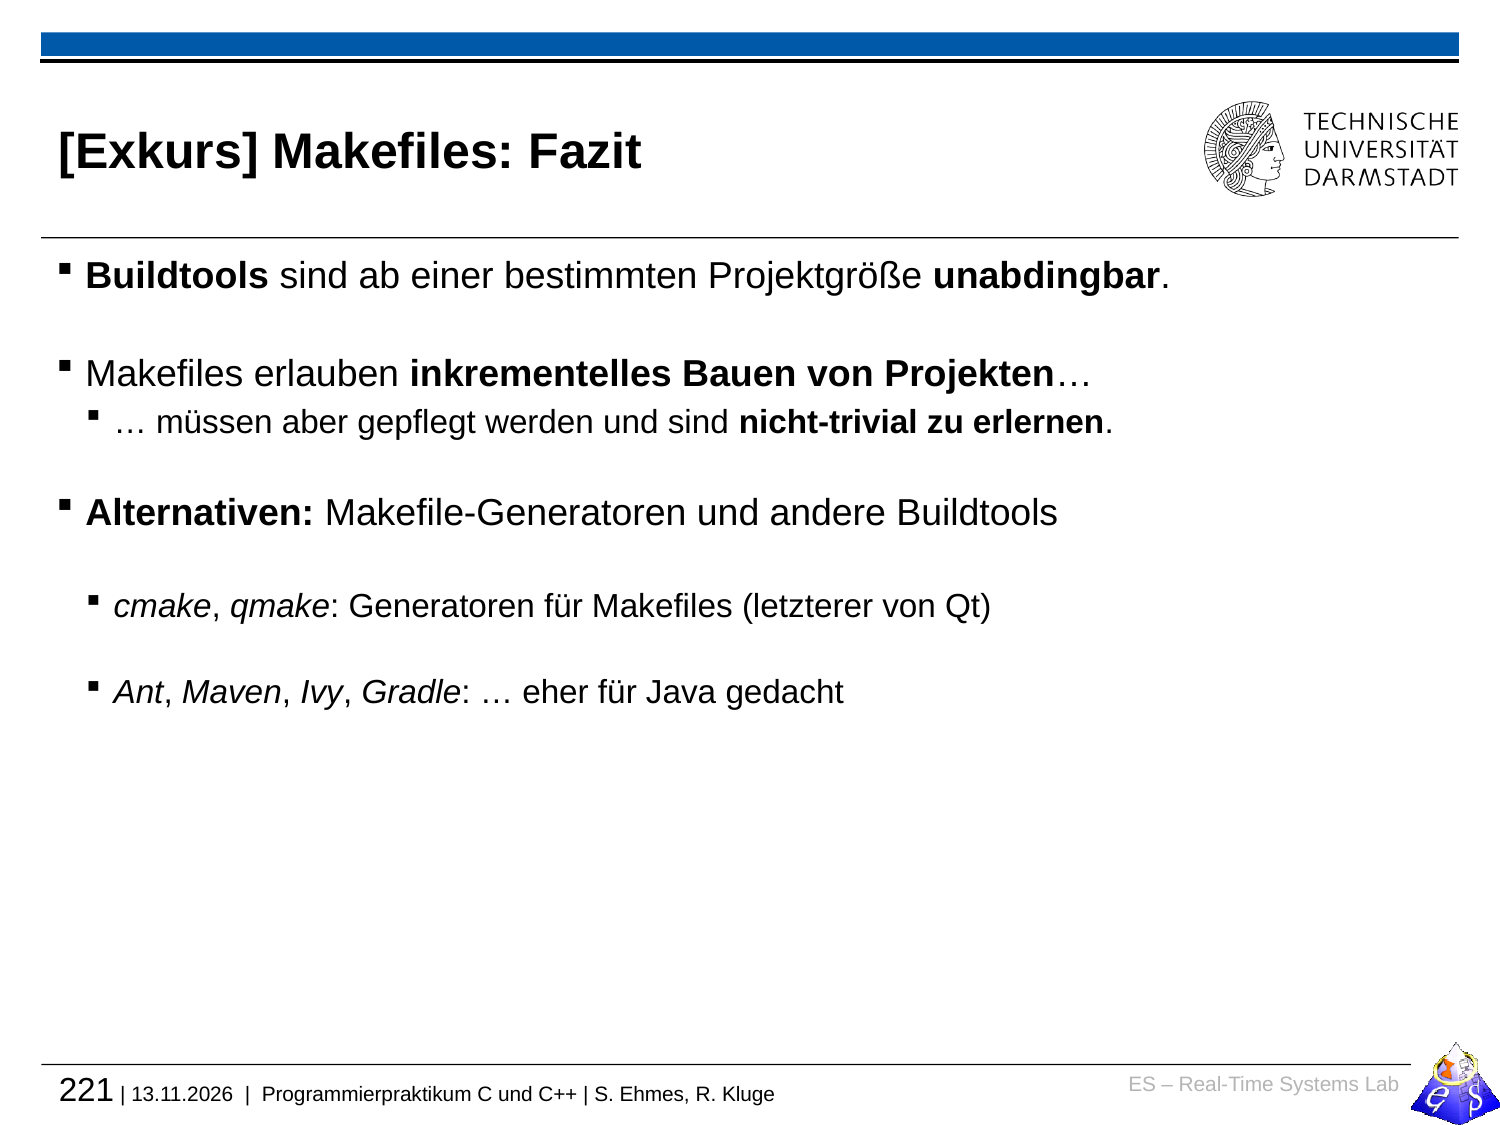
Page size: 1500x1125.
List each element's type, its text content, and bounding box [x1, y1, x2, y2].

picture [1411, 1041, 1500, 1125]
picture [1187, 84, 1483, 214]
list Buildtools sind ab einer bestimmten Projektgröße unabdingbar. Makefiles erlauben inkrementelles Bauen von Projekten… … müssen aber gepflegt werden und sind nicht-trivial zu erlernen. Alternativen: Makefile-Generatoren und andere Buildtools cmake, qmake: Generatoren für Makefiles (letzterer von Qt) Ant, Maven, Ivy, Gradle: … eher für Java gedacht [41, 243, 1459, 1059]
title [Exkurs] Makefiles: Fazit [58, 80, 1187, 218]
